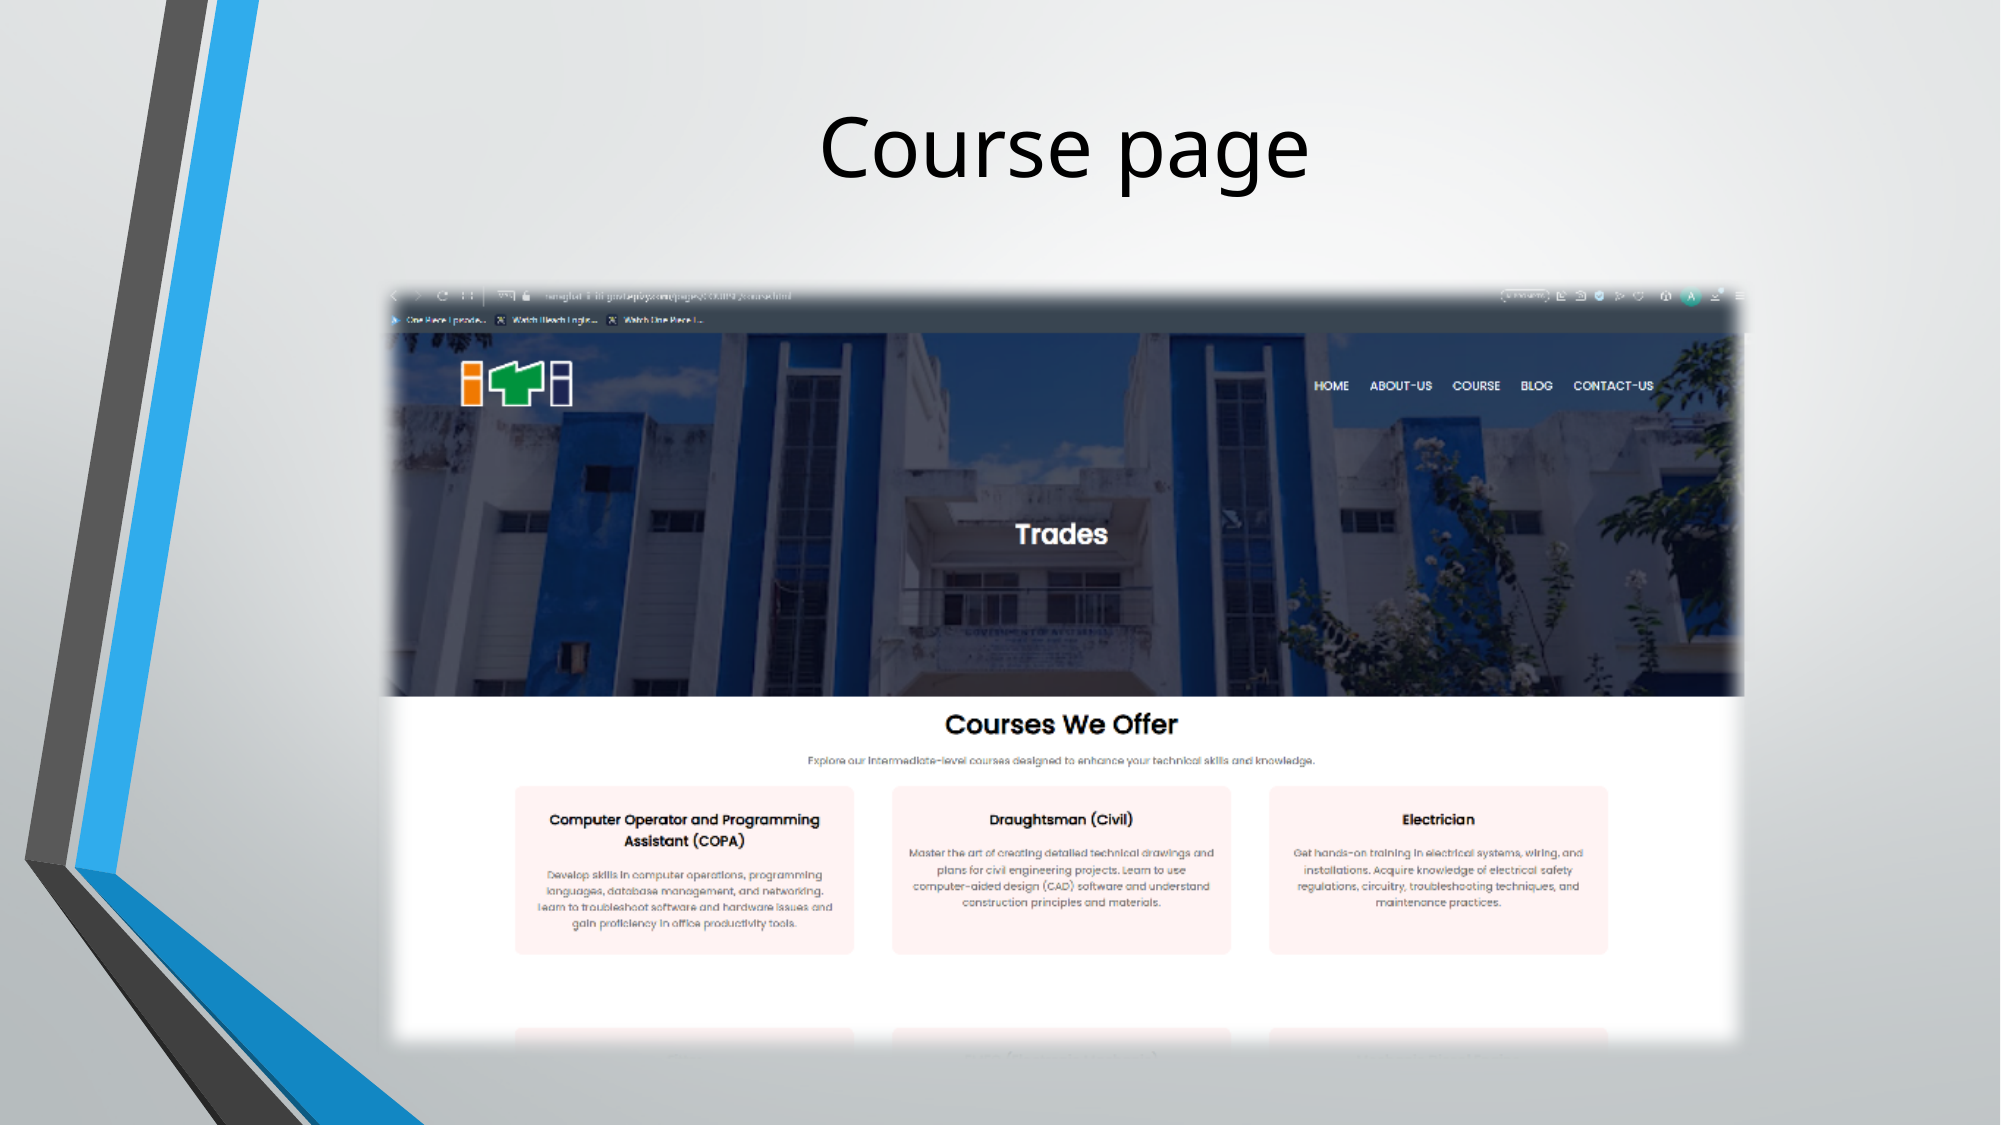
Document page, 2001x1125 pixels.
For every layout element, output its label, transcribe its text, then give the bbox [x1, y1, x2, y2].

title Course page [243, 0, 1887, 288]
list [375, 278, 1755, 1059]
